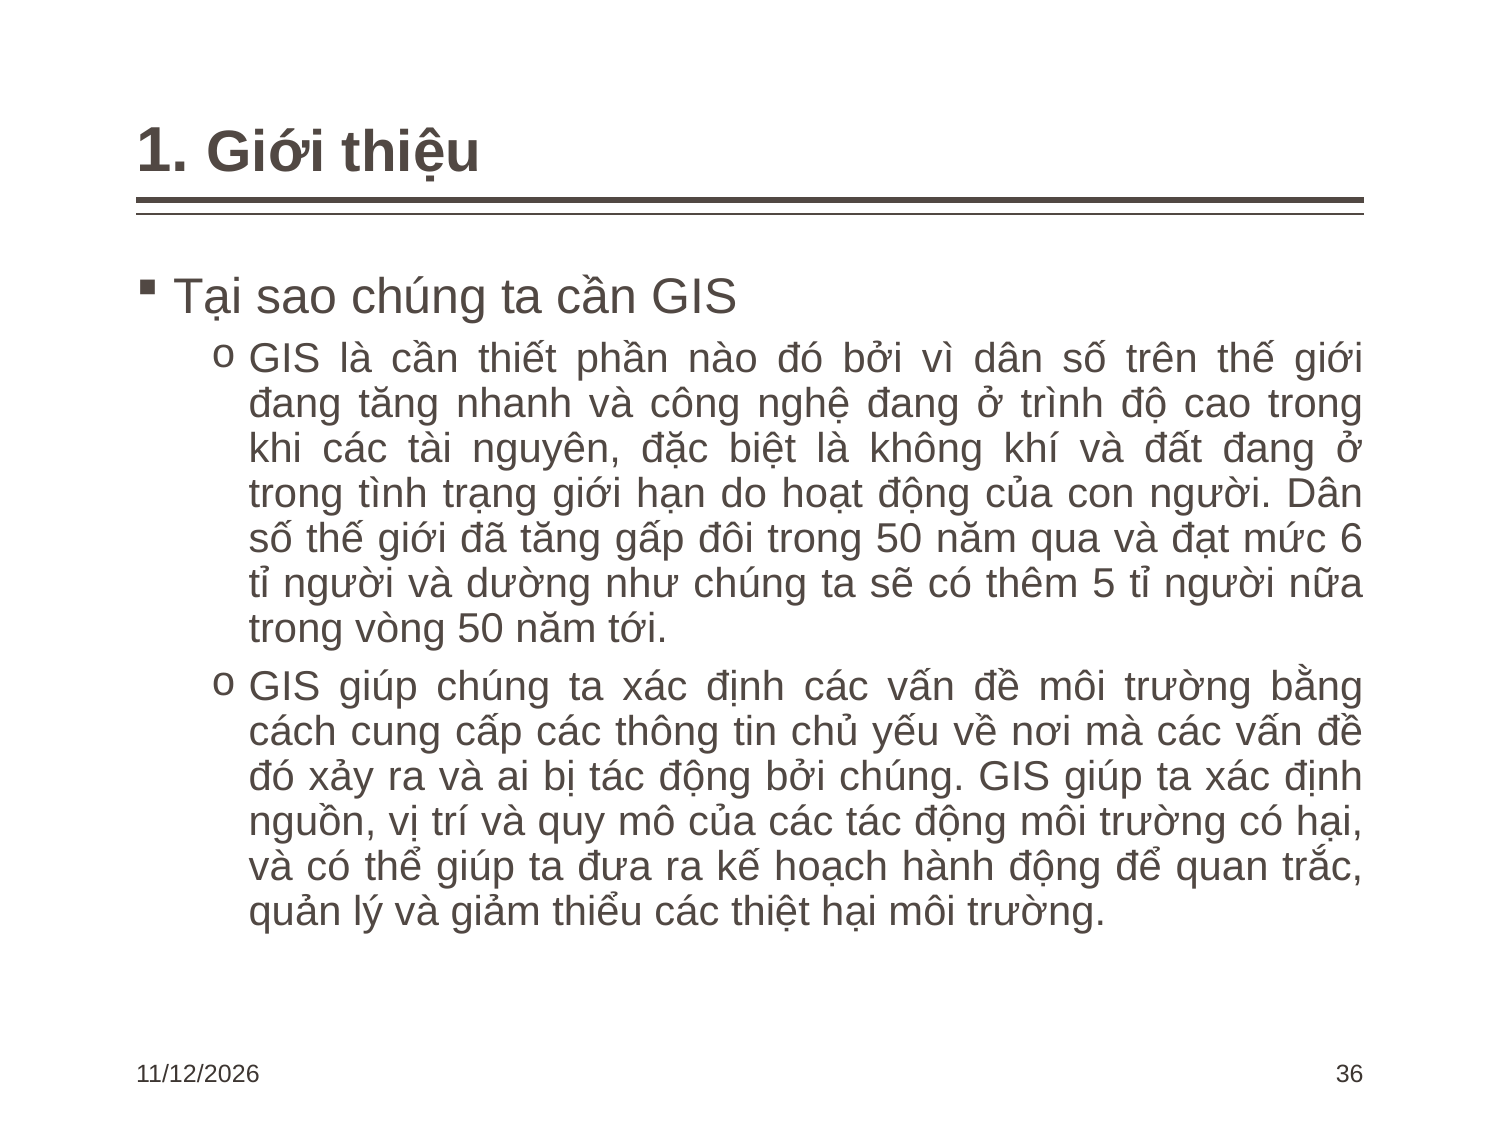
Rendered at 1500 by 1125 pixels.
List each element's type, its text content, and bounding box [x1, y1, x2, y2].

title 1. Giới thiệu [135, 12, 1364, 193]
slide_number 36 [1138, 1042, 1364, 1103]
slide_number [135, 1042, 362, 1103]
list Tại sao chúng ta cần GIS GIS là cần thiết phần nào đó bởi vì dân số trên thế giới đang tăng nhanh và công nghệ đang ở trình độ cao trong khi các tài nguyên, đặc biệt là không khí và đất đang ở trong tình trạng giới hạn do hoạt động của con người. Dân số thế giới đã tăng gấp đôi trong 50 năm qua và đạt mức 6 tỉ người và dường như chúng ta sẽ có thêm 5 tỉ người nữa trong vòng 50 năm tới. GIS giúp chúng ta xác định các vấn đề môi trường bằng cách cung cấp các thông tin chủ yếu về nơi mà các vấn đề đó xảy ra và ai bị tác động bởi chúng. GIS giúp ta xác định nguồn, vị trí và quy mô của các tác động môi trường có hại, và có thể giúp ta đưa ra kế hoạch hành động để quan trắc, quản lý và giảm thiểu các thiệt hại môi trường. [135, 262, 1364, 1013]
